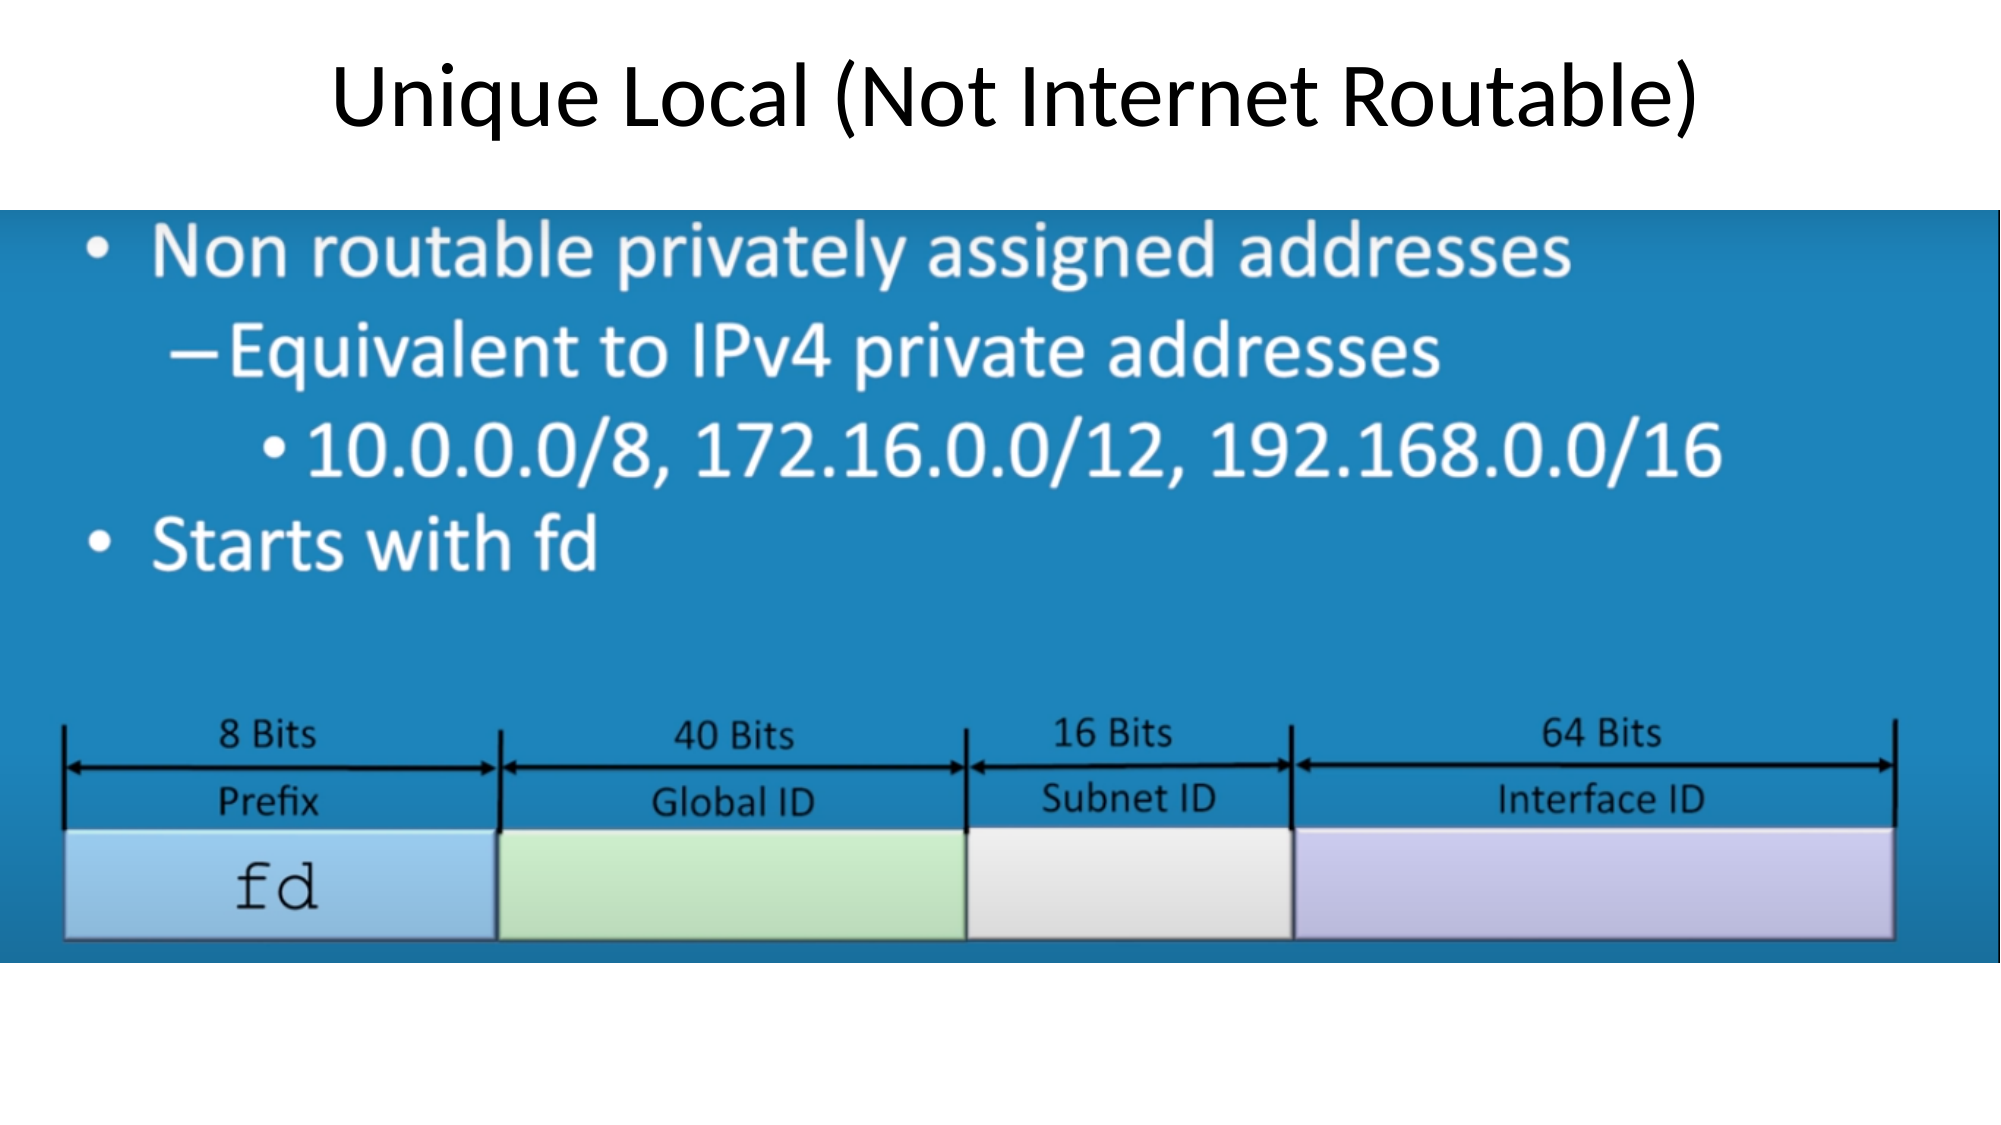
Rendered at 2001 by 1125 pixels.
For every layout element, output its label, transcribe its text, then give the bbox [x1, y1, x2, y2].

text_box Unique Local (Not Internet Routable) [316, 27, 1893, 153]
picture [0, 209, 2000, 963]
